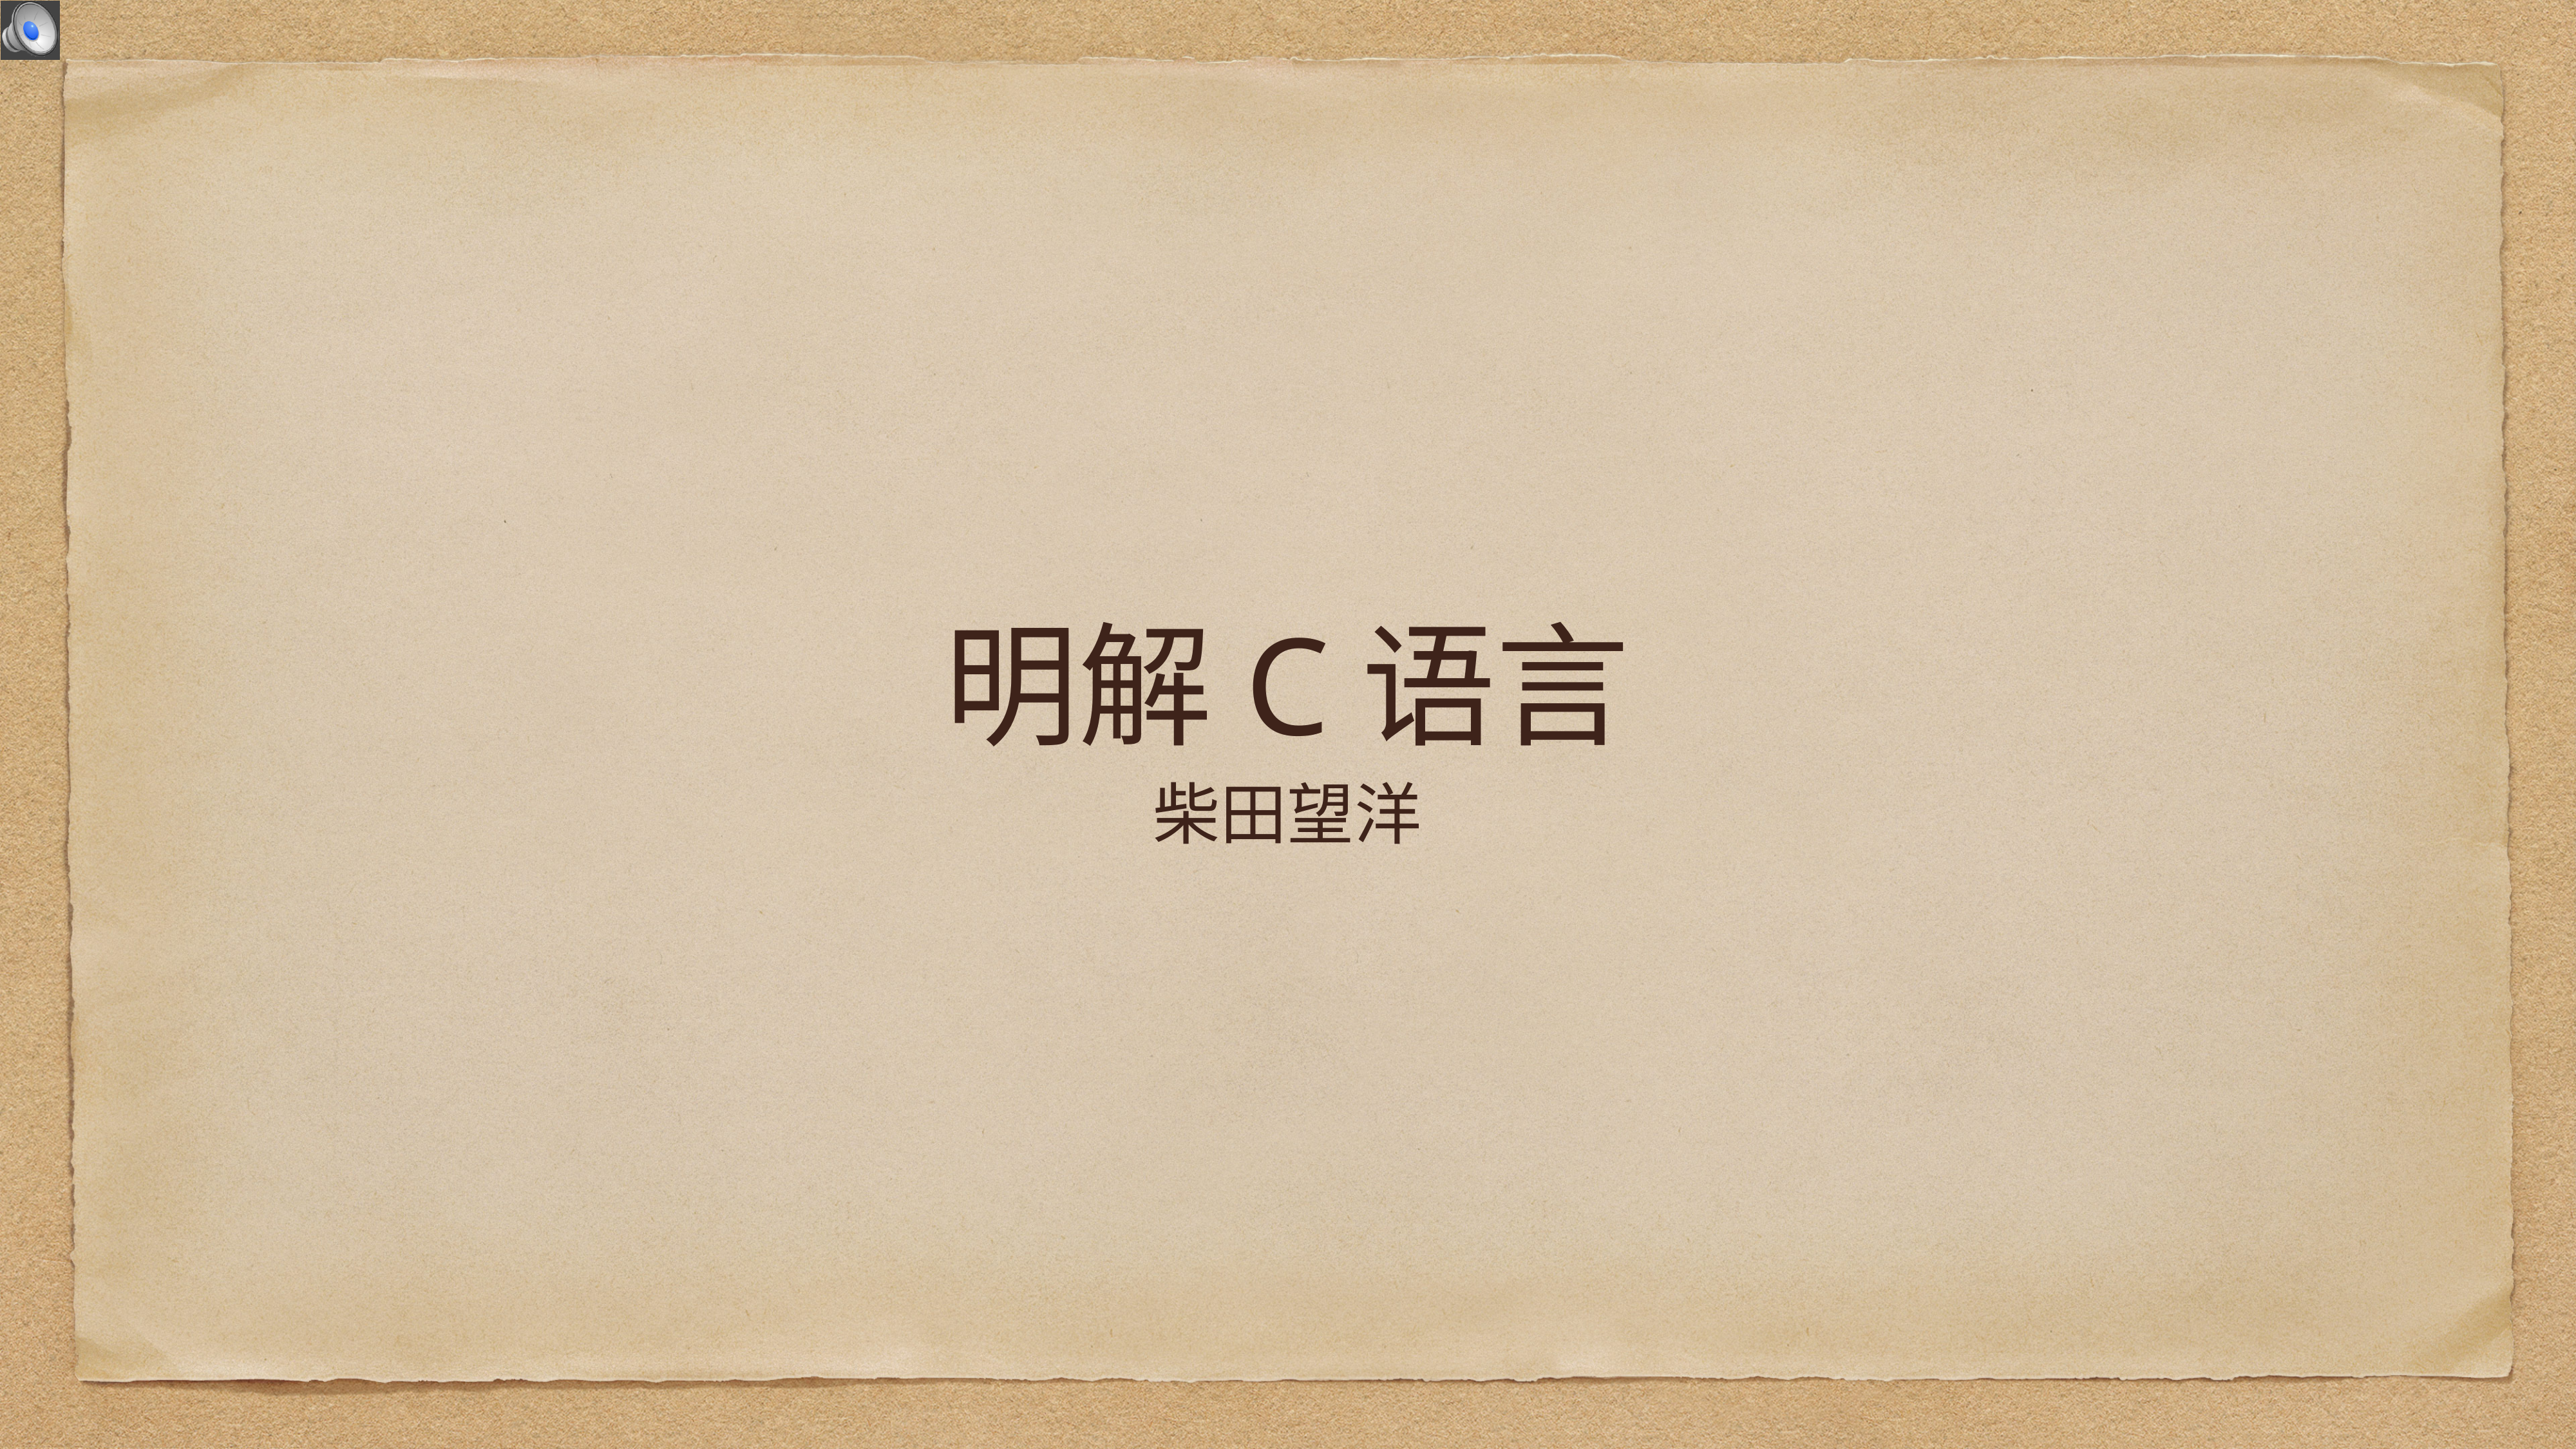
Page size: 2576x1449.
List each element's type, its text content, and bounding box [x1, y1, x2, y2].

subtitle 柴田望洋 [251, 766, 2324, 984]
title 明解C语言 [251, 252, 2324, 766]
picture [0, 0, 2576, 1449]
